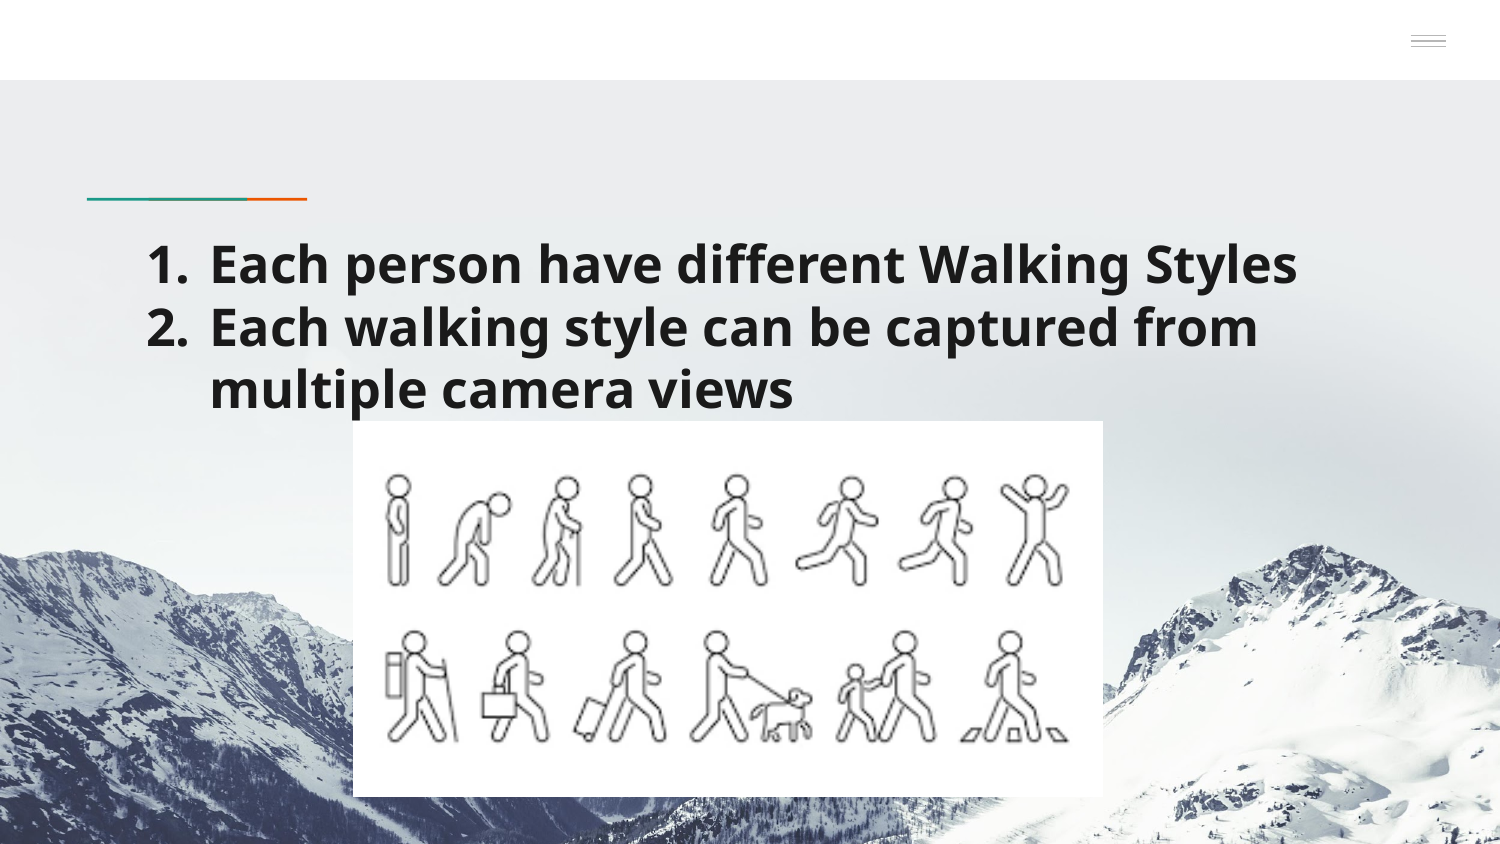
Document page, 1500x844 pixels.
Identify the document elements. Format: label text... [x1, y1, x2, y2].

picture [0, 80, 1500, 844]
title Each person have different Walking Styles Each walking style can be captured from multiple camera views [119, 216, 1381, 490]
